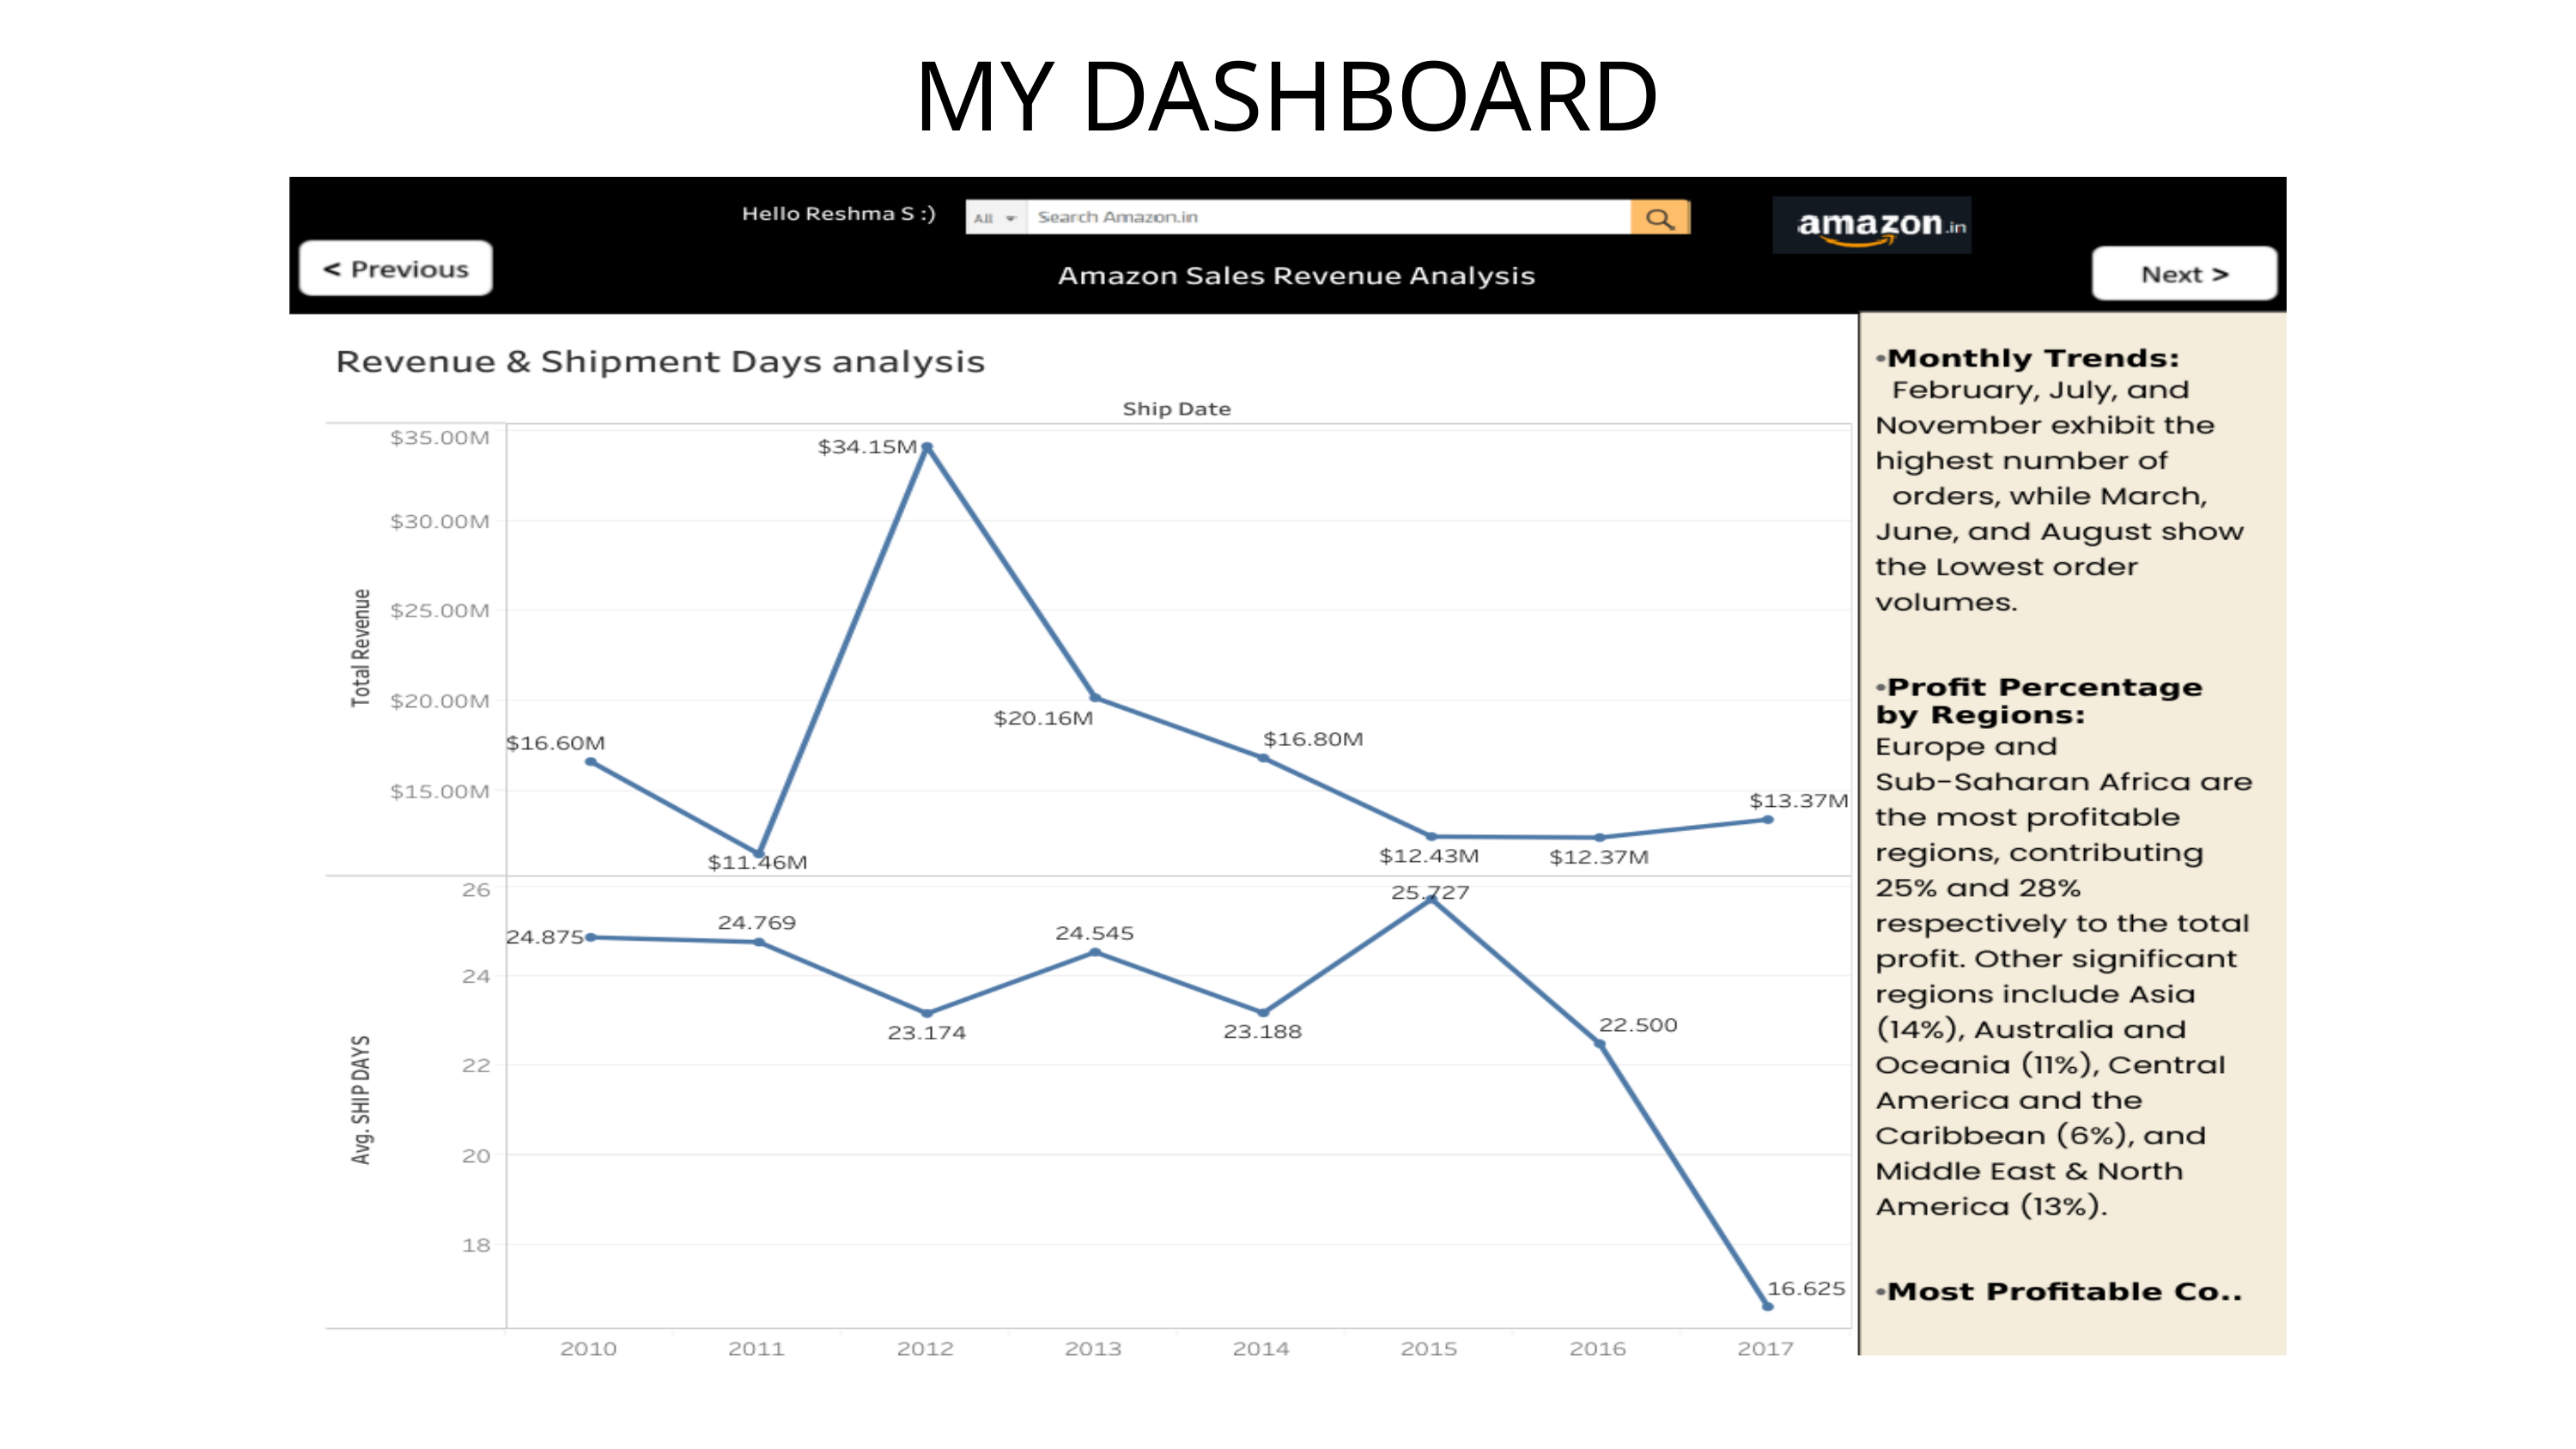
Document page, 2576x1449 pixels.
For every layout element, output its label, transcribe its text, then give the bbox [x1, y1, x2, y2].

picture [289, 177, 2287, 1355]
text_box MY DASHBOARD [890, 15, 1686, 150]
